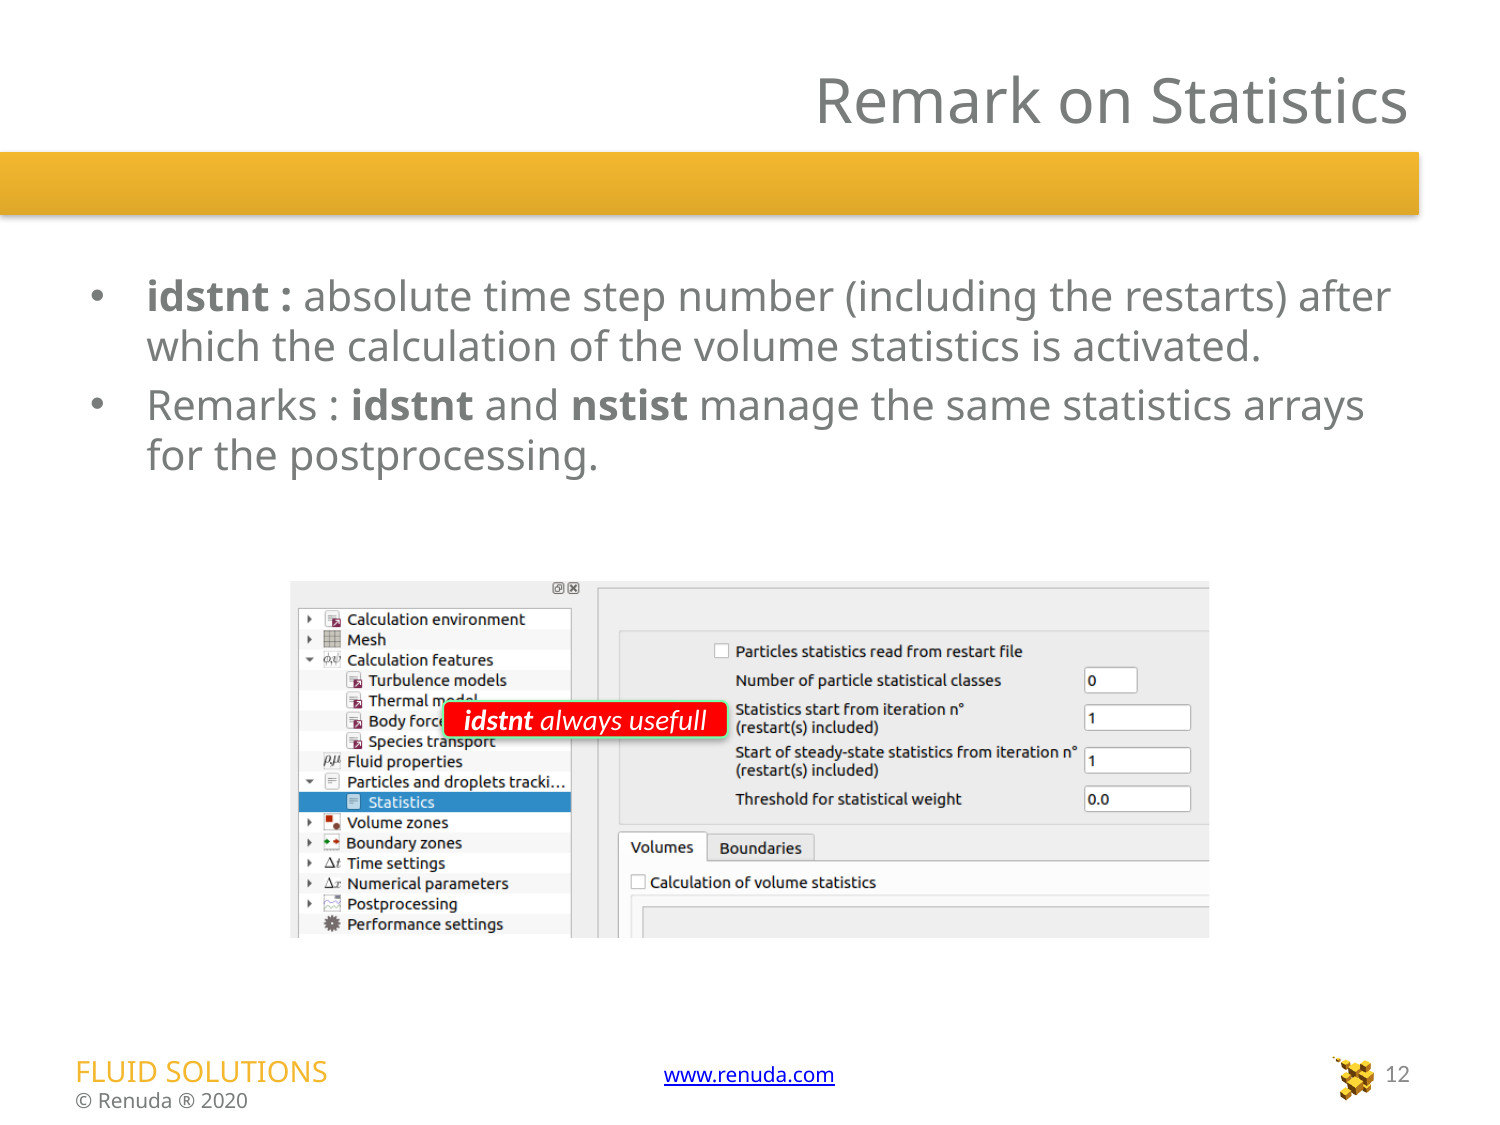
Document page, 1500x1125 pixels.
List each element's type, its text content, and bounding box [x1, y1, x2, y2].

slide_number 12 [1074, 1042, 1425, 1103]
picture [290, 581, 1210, 939]
list idstnt : absolute time step number (including the restarts) after which the calculation of the volume statistics is activated. Remarks : idstnt and nstist manage the same statistics arrays for the postprocessing. [75, 262, 1425, 1005]
title Remark on Statistics [110, 45, 1425, 153]
